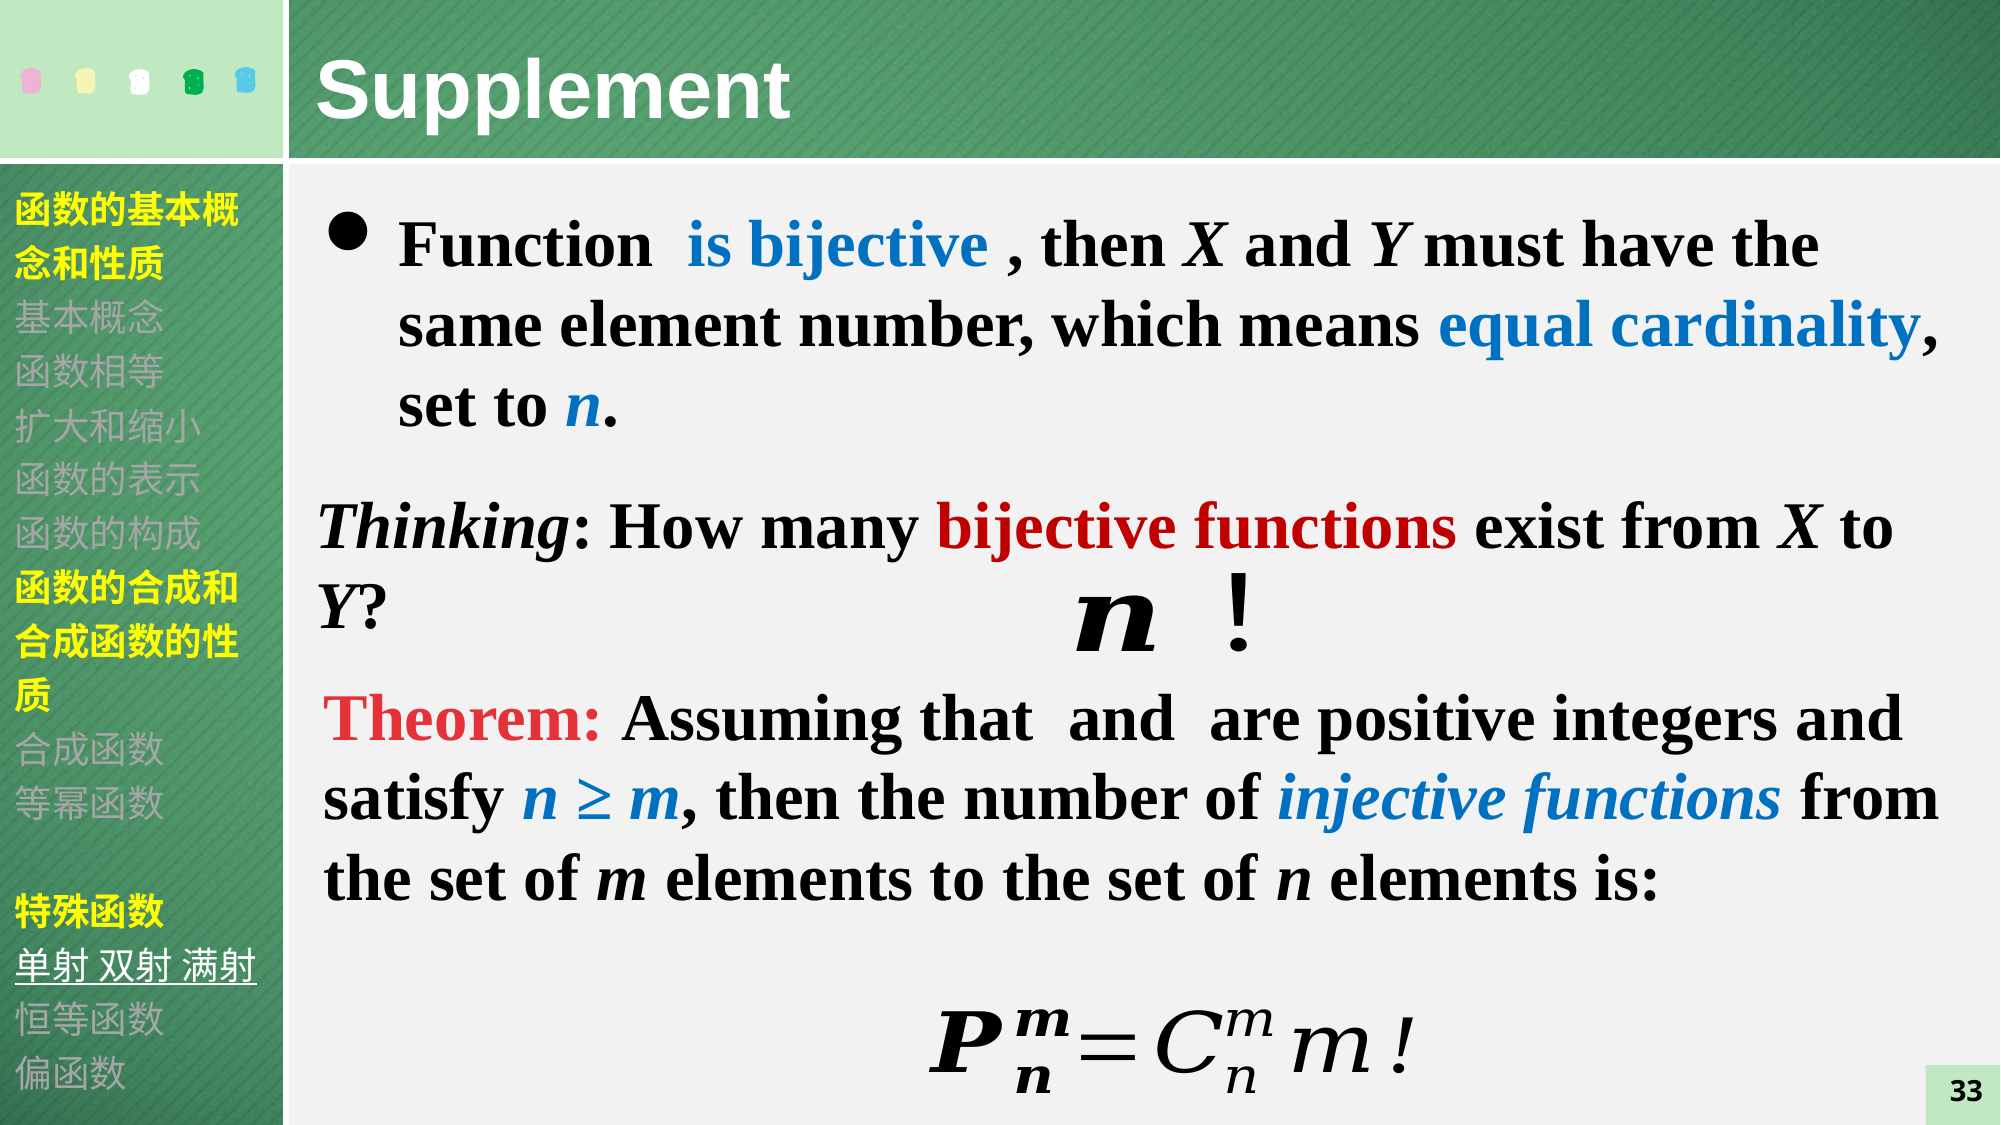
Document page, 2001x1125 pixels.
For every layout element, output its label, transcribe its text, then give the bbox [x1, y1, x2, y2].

text_box Supplement [300, 27, 2000, 143]
text_box 函数的基本概念和性质 基本概念 函数相等 扩大和缩小 函数的表示 函数的构成 函数的合成和合成函数的性质 合成函数 等幂函数 特殊函数 单射 双射 满射 恒等函数 偏函数 [0, 170, 277, 1125]
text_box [19, 65, 258, 95]
slide_number 33 [1925, 1065, 2000, 1125]
picture [0, 164, 283, 1125]
picture [289, 0, 2000, 158]
text_box Thinking: How many bijective functions exist from X to Y? [300, 474, 1980, 649]
